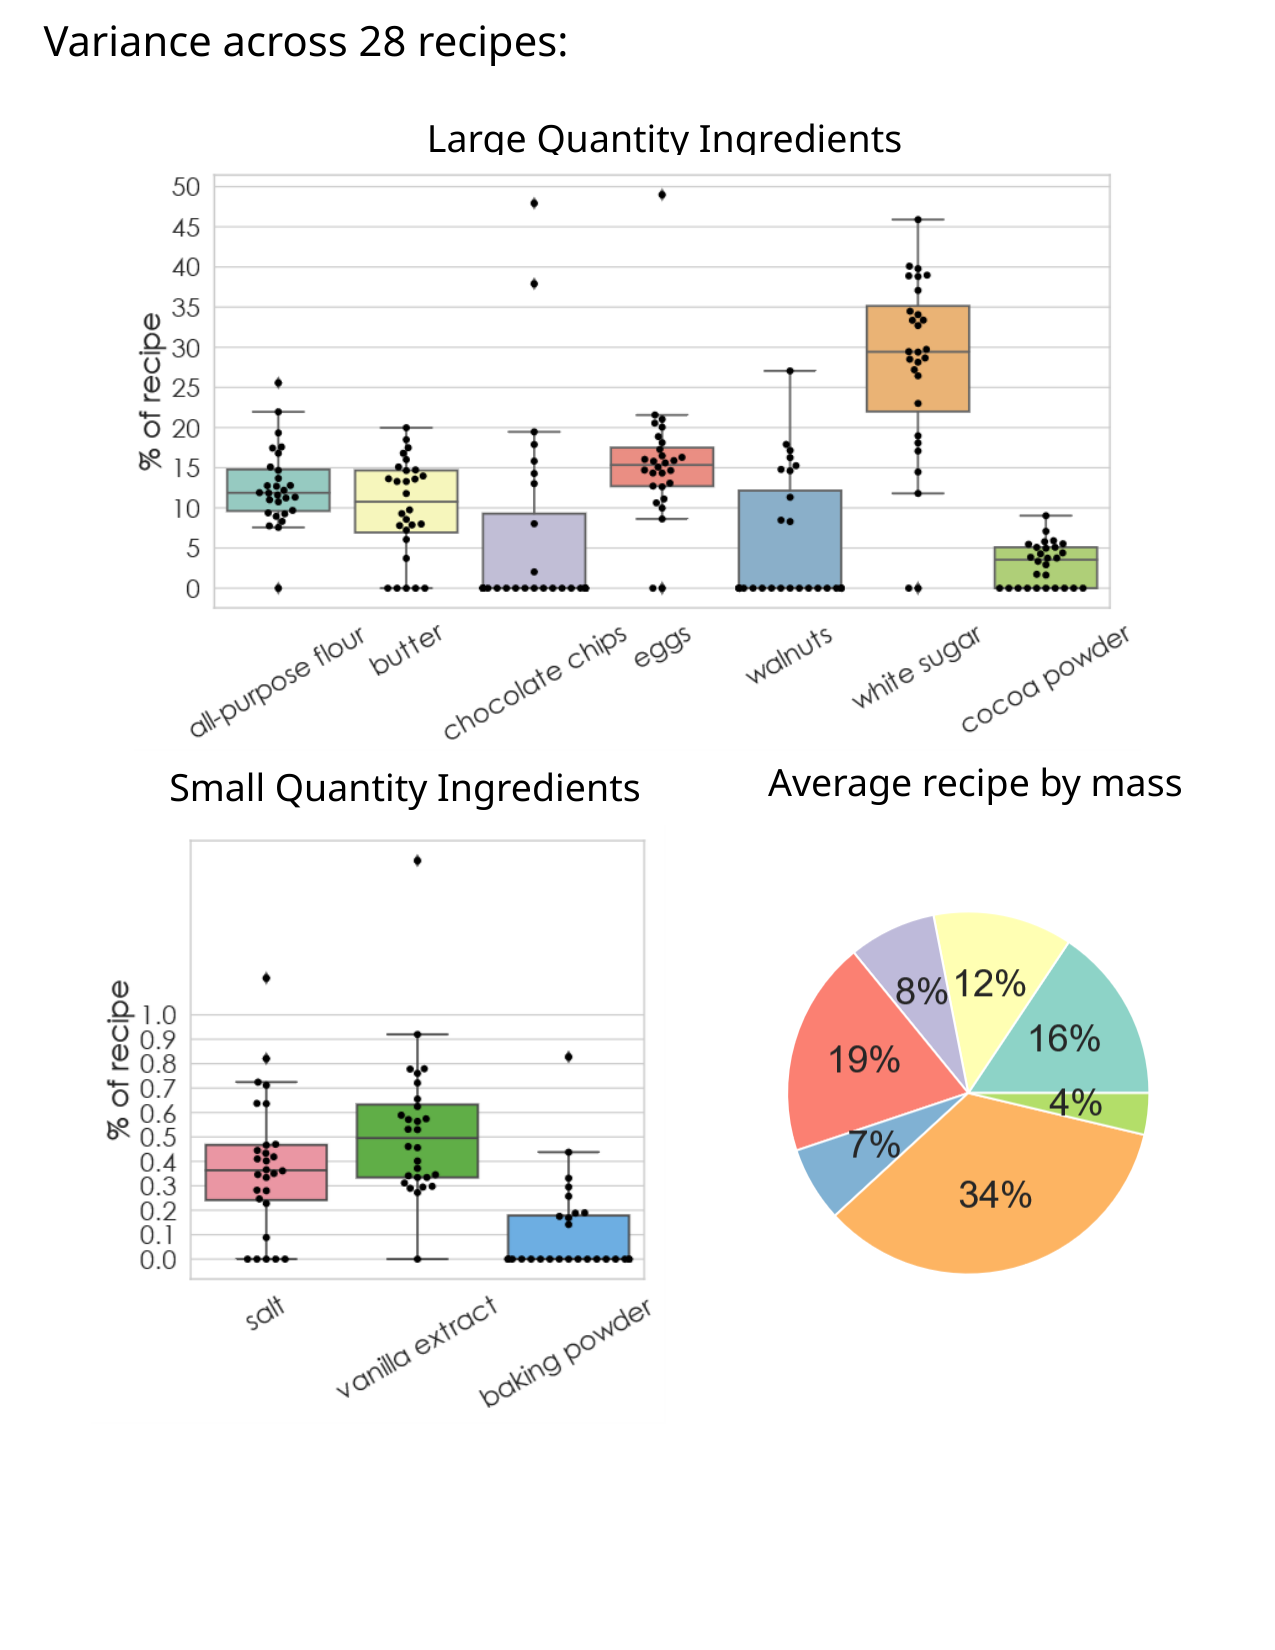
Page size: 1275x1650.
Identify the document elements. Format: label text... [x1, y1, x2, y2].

picture [91, 824, 666, 1424]
text_box Variance across 28 recipes: [28, 7, 584, 72]
text_box Large Quantity Ingredients [412, 107, 918, 155]
text_box Small Quantity Ingredients [154, 756, 657, 817]
text_box Average recipe by mass [753, 751, 1198, 812]
picture [774, 899, 1177, 1286]
picture [134, 155, 1141, 751]
